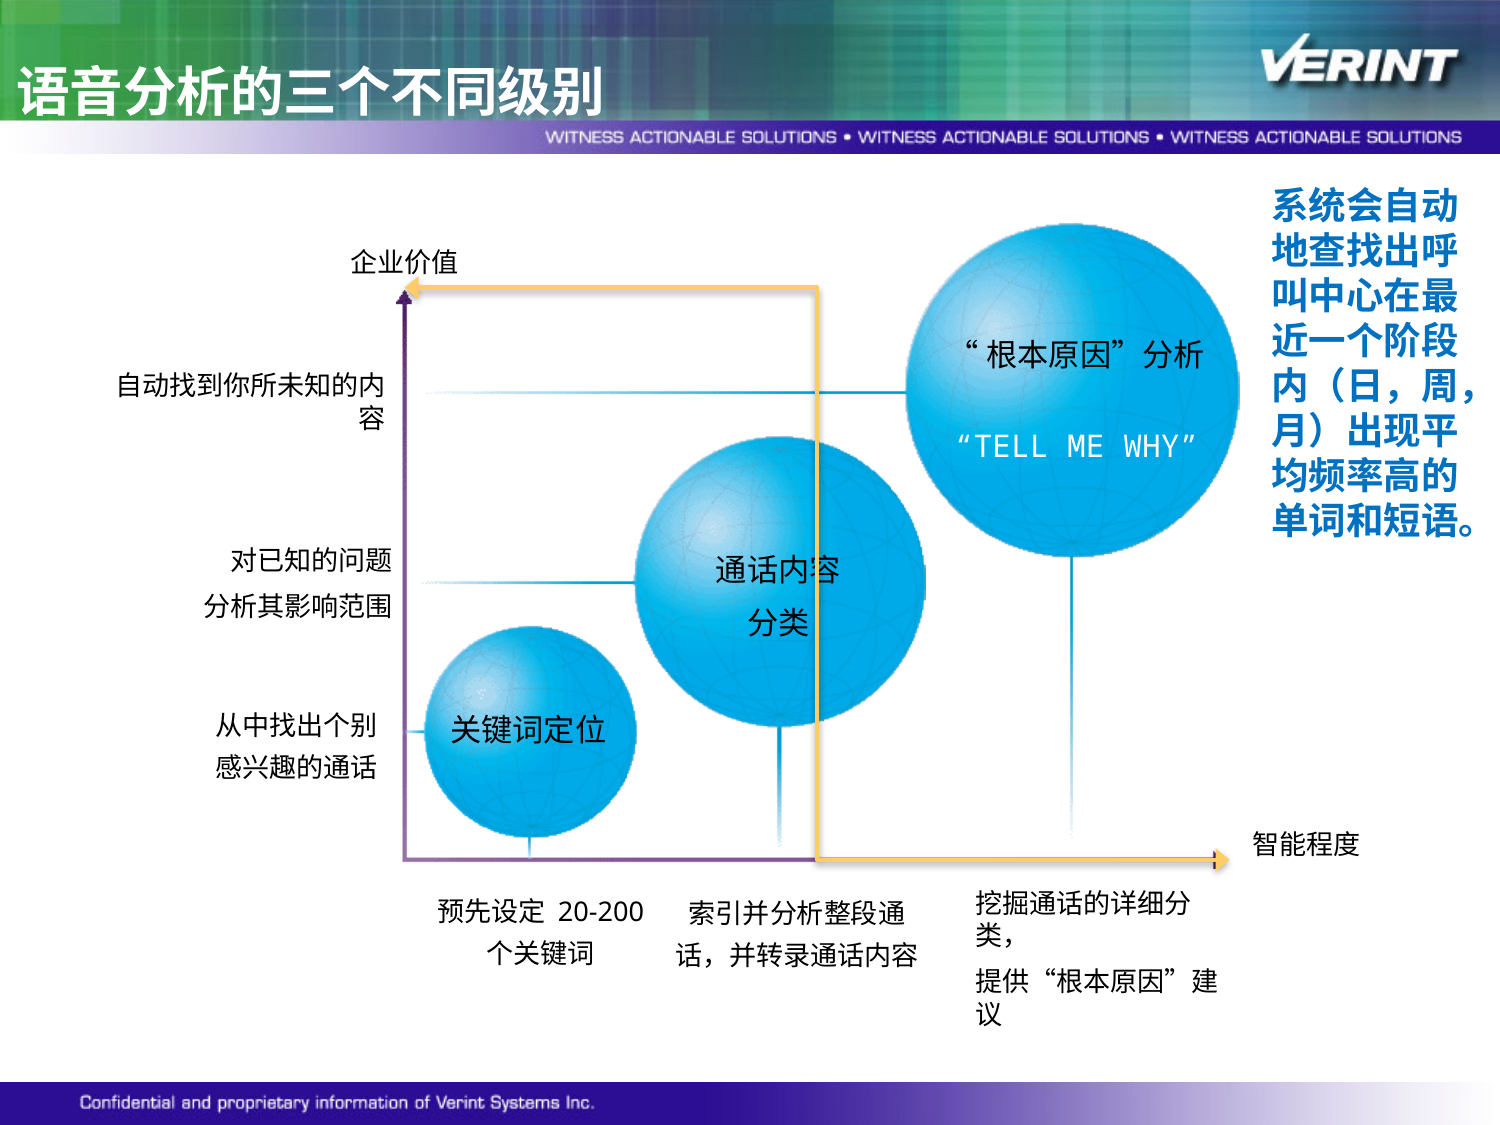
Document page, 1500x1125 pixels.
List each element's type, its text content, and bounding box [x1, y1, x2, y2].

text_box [404, 287, 1230, 861]
picture [0, 0, 1500, 154]
title 语音分析的三个不同级别 [1, 37, 1432, 130]
text_box 智能程度 [1247, 820, 1447, 868]
picture [0, 1082, 1500, 1125]
text_box 系统会自动地查找出呼叫中心在最近一个阶段内（日，周，月）出现平均频率高的单词和短语。 [1256, 174, 1500, 550]
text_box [85, 223, 1242, 1042]
